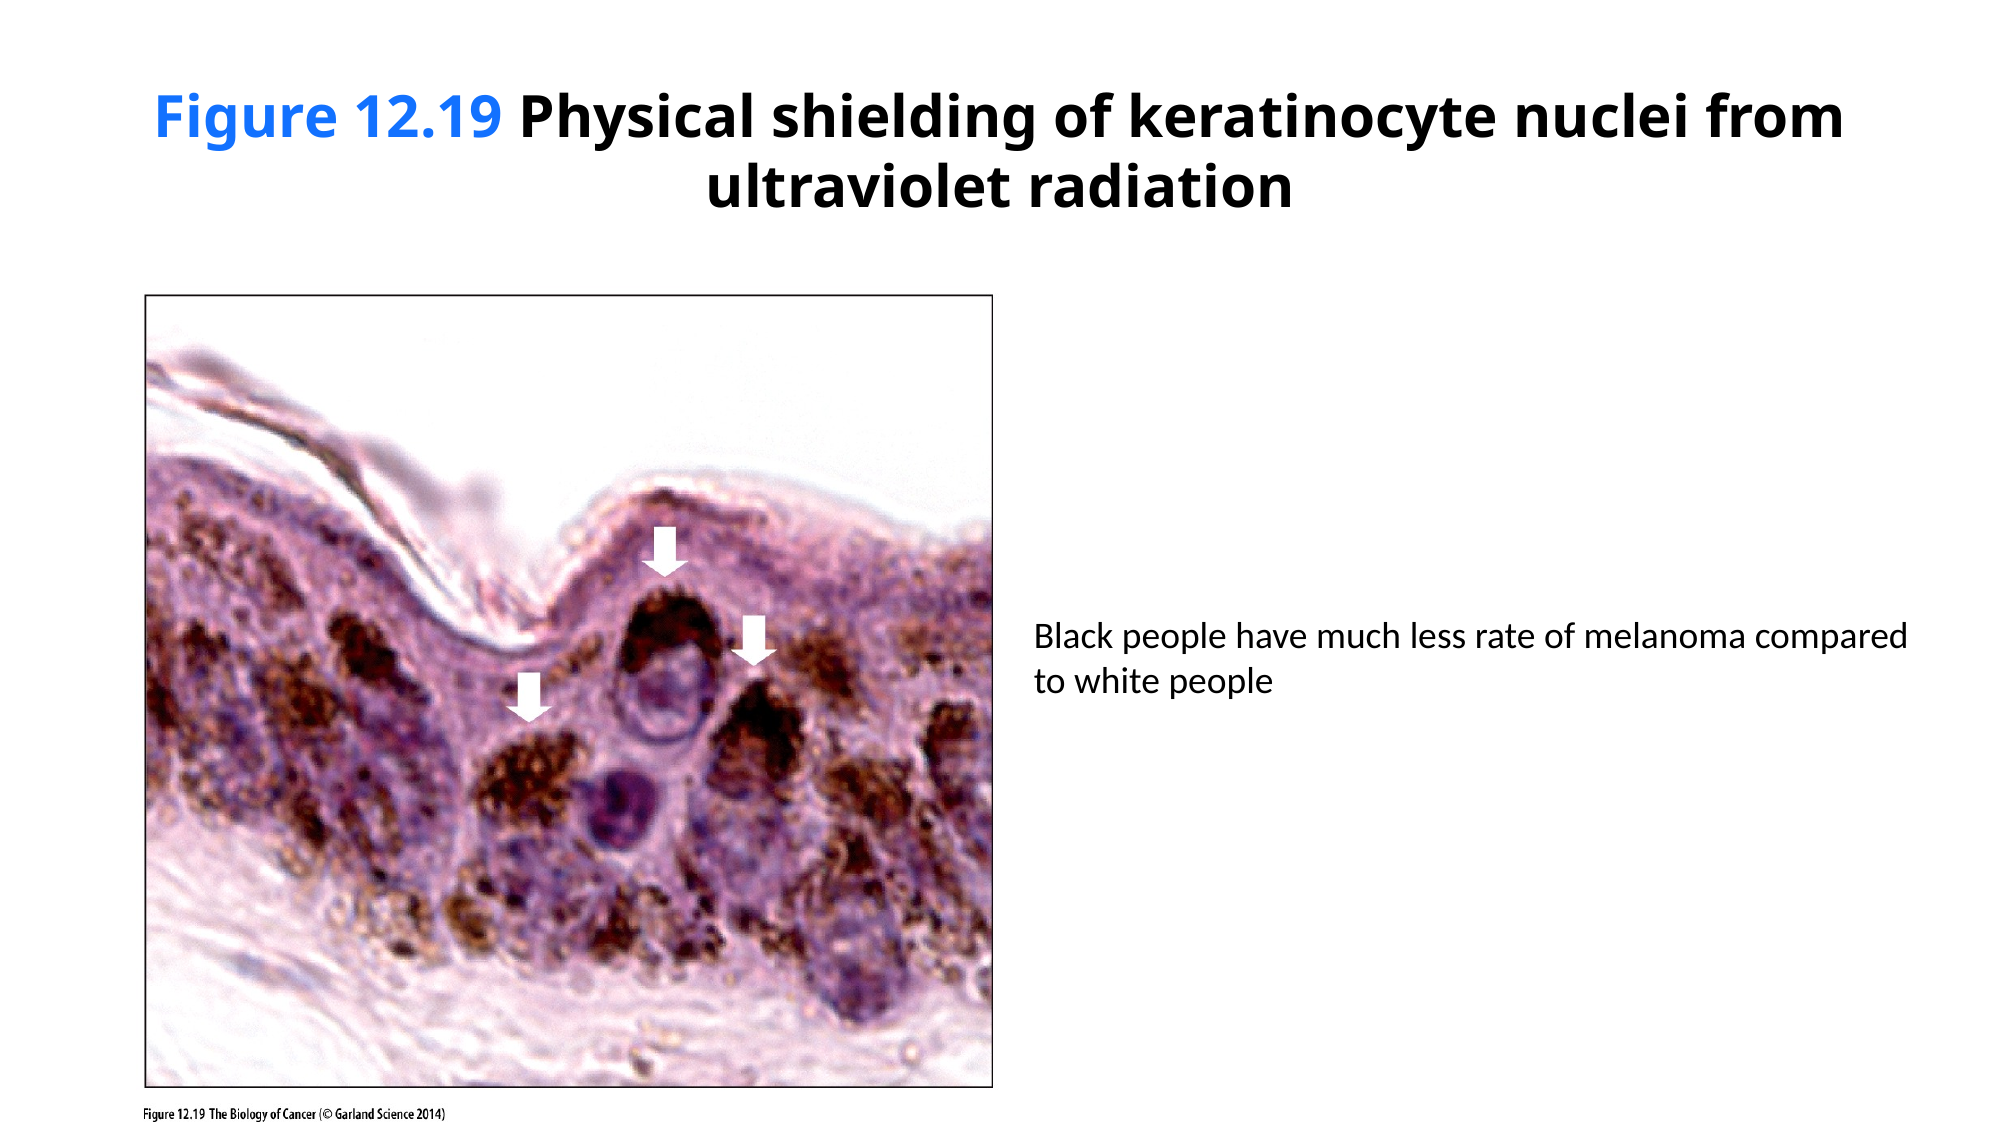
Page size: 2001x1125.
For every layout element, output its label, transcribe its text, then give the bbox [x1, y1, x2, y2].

text_box Black people have much less rate of melanoma compared to white people [1018, 603, 1934, 708]
text_box Figure 12.19 Physical shielding of keratinocyte nuclei from ultraviolet radiation [110, 71, 1891, 227]
picture [136, 286, 1001, 1125]
